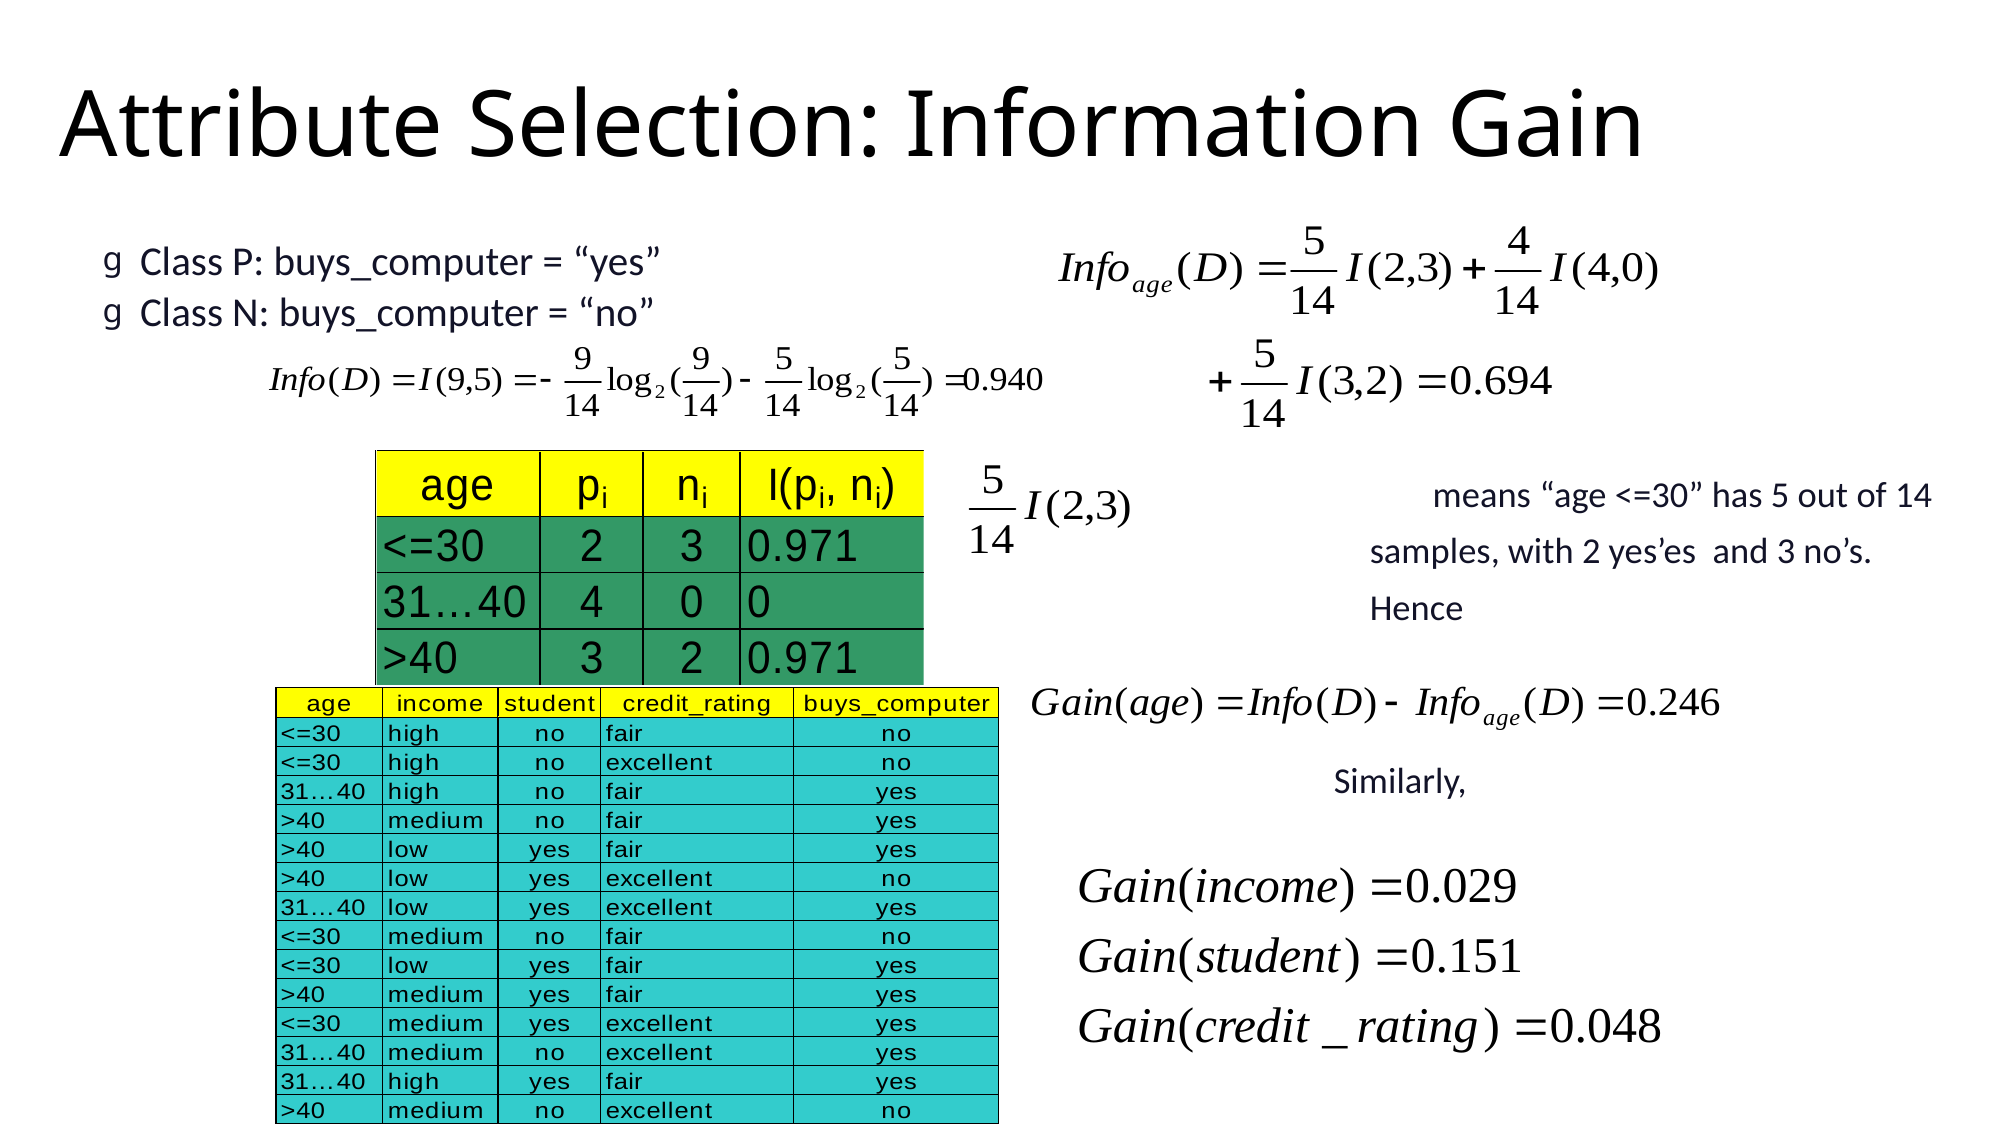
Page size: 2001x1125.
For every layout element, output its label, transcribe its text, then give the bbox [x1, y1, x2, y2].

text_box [1024, 674, 1726, 739]
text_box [1074, 862, 1665, 1059]
list Class P: buys_computer = “yes” Class N: buys_computer = “no” [87, 235, 1813, 950]
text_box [262, 337, 1050, 424]
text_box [1049, 212, 1666, 438]
list means “age <=30” has 5 out of 14 samples, with 2 yes’es and 3 no’s. Hence Similarly, [1318, 450, 2000, 813]
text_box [374, 449, 926, 687]
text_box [961, 453, 1139, 563]
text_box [274, 687, 1001, 1125]
title Attribute Selection: Information Gain [44, 18, 1770, 236]
